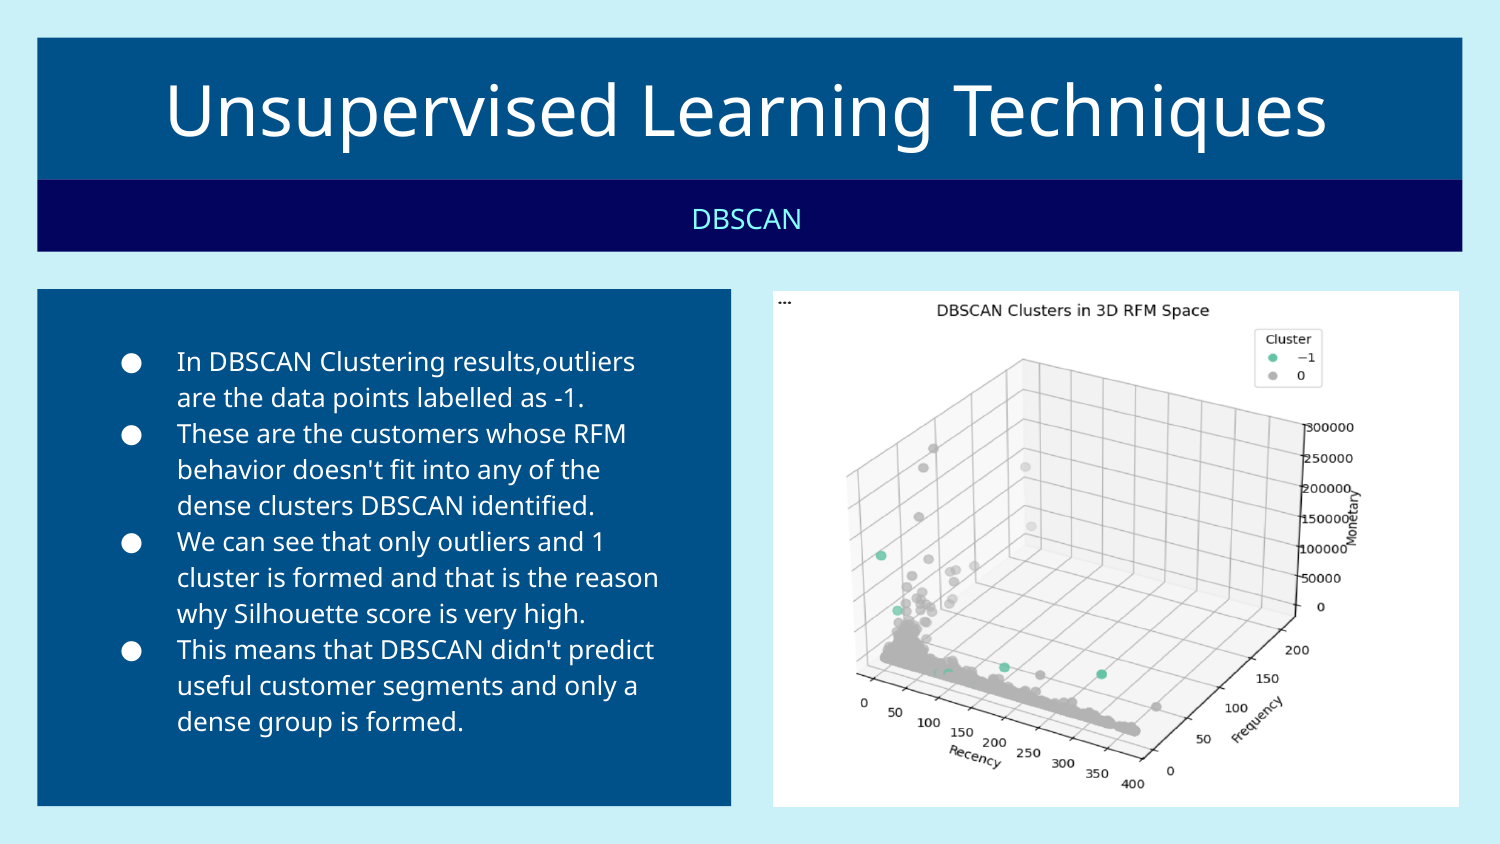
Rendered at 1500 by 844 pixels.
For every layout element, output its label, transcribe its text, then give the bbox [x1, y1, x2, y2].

picture [773, 291, 1459, 808]
list In DBSCAN Clustering results,outliers are the data points labelled as -1. These are the customers whose RFM behavior doesn't fit into any of the dense clusters DBSCAN identified. We can see that only outliers and 1 cluster is formed and that is the reason why Silhouette score is very high. This means that DBSCAN didn't predict useful customer segments and only a dense group is formed. [74, 325, 695, 771]
subtitle DBSCAN [104, 179, 1390, 252]
title Unsupervised Learning Techniques [104, 37, 1390, 179]
